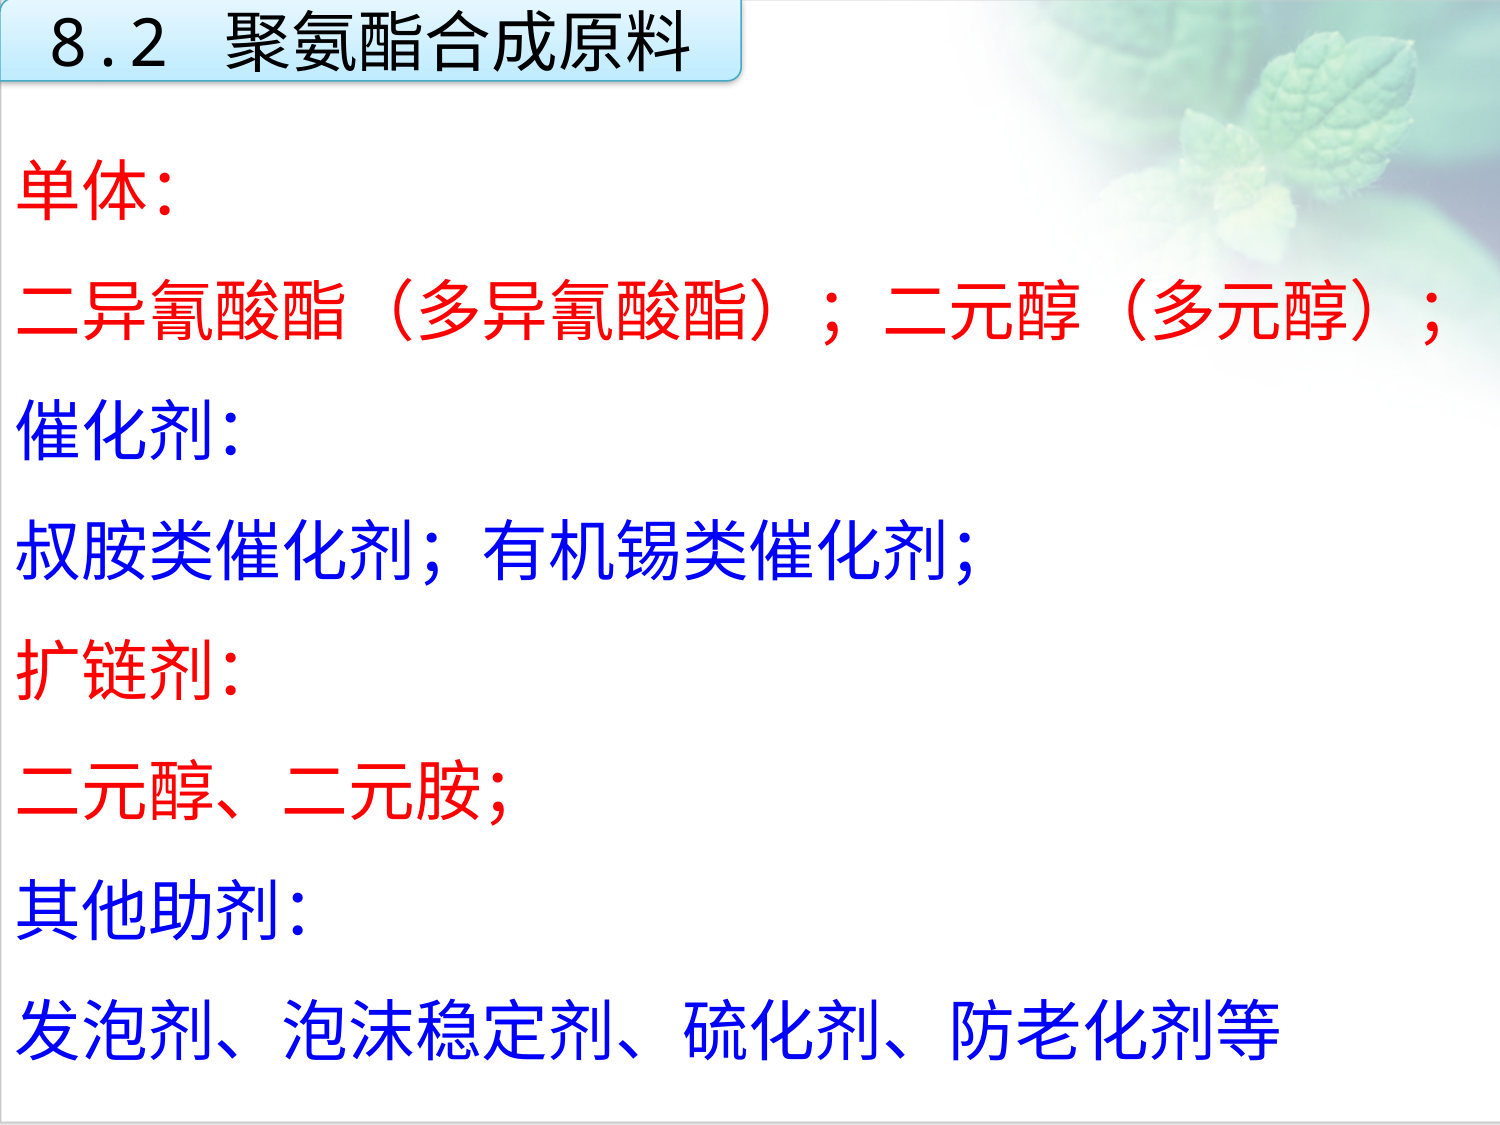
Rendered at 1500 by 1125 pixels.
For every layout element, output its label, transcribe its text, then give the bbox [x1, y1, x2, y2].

picture [0, 1076, 1500, 1125]
text_box 单体： 二异氰酸酯（多异氰酸酯）；二元醇（多元醇）； 催化剂： 叔胺类催化剂；有机锡类催化剂； 扩链剂： 二元醇、二元胺； 其他助剂： 发泡剂、泡沫稳定剂、硫化剂、防老化剂等 [0, 101, 1500, 1076]
text_box 8.2 聚氨酯合成原料 [0, 0, 742, 82]
picture [0, 0, 1500, 101]
